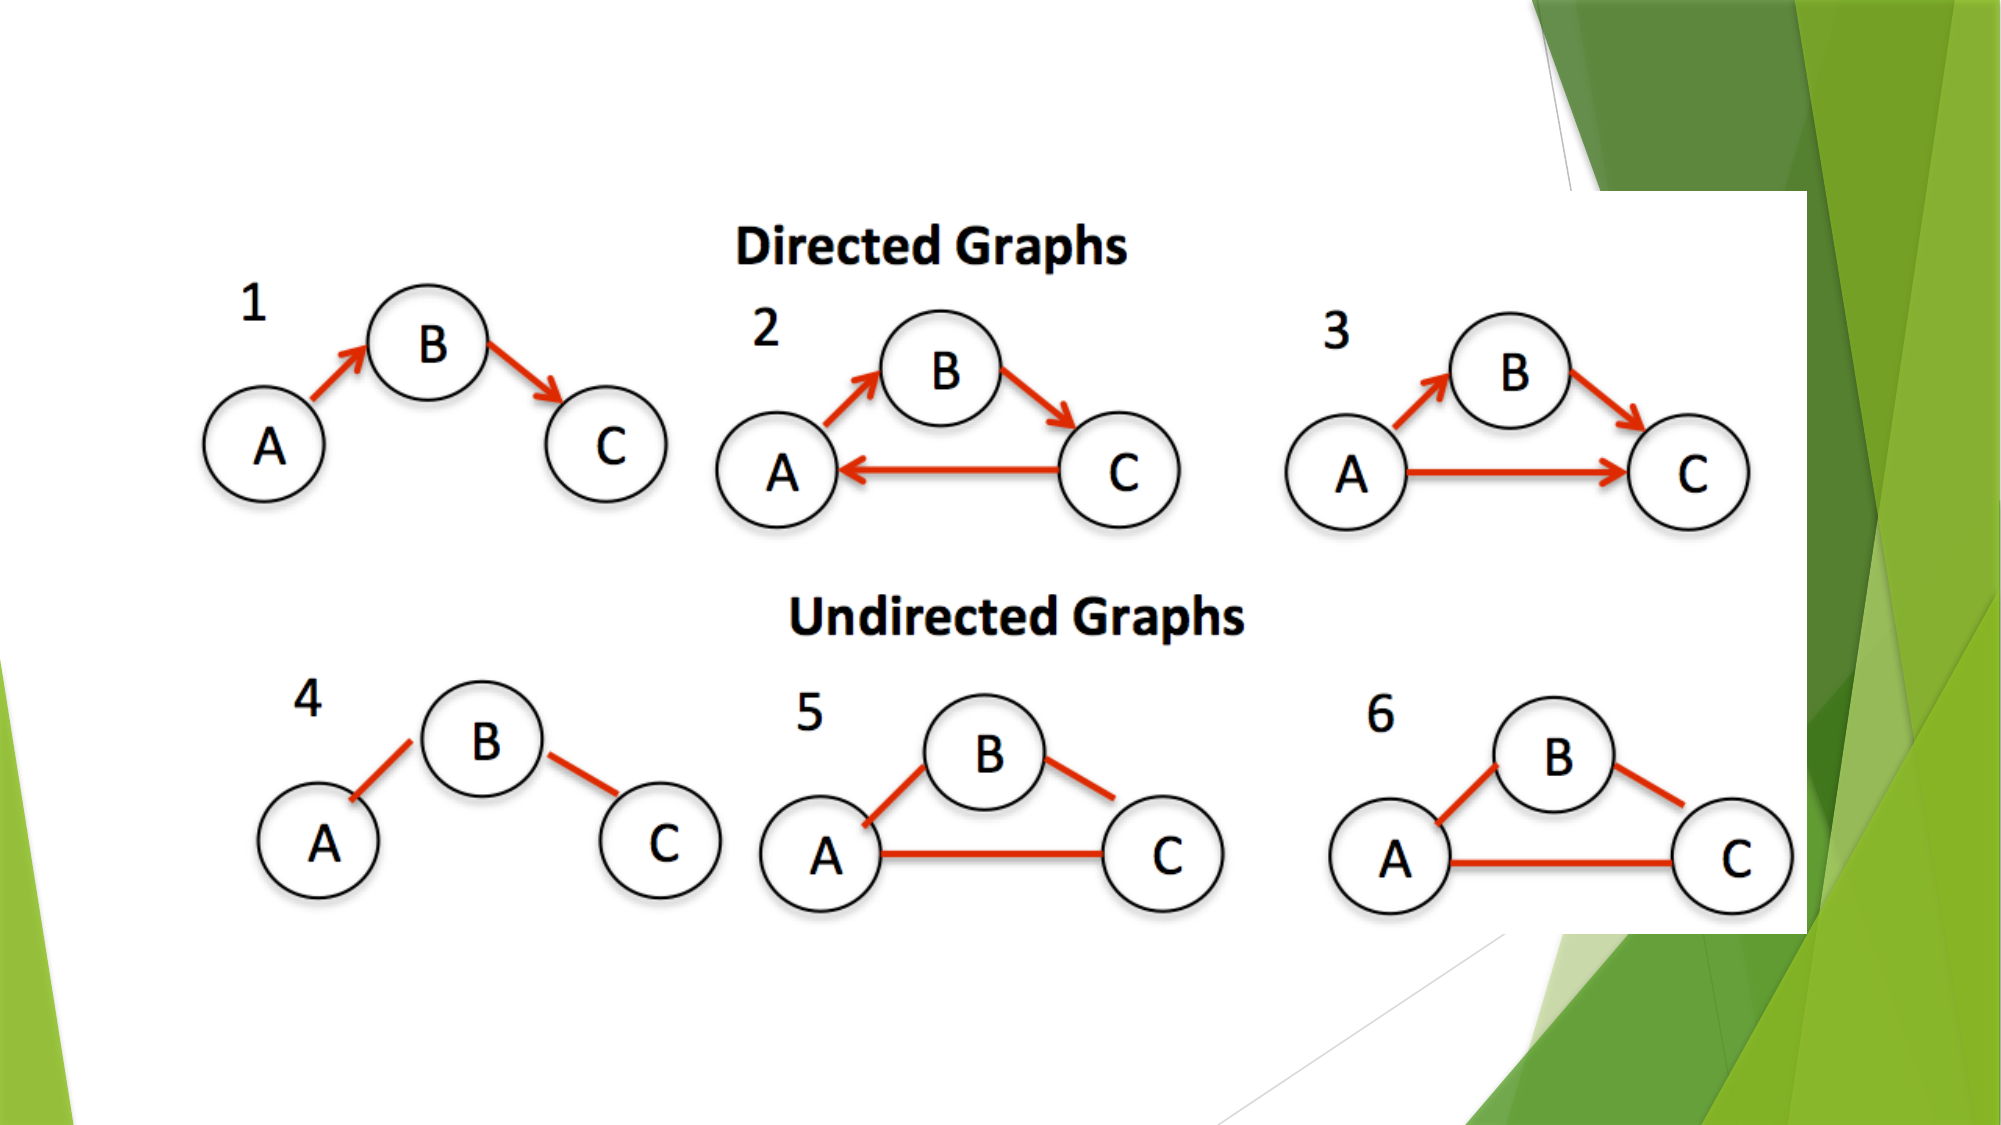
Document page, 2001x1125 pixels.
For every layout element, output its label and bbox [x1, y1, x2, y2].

picture [192, 190, 1808, 935]
